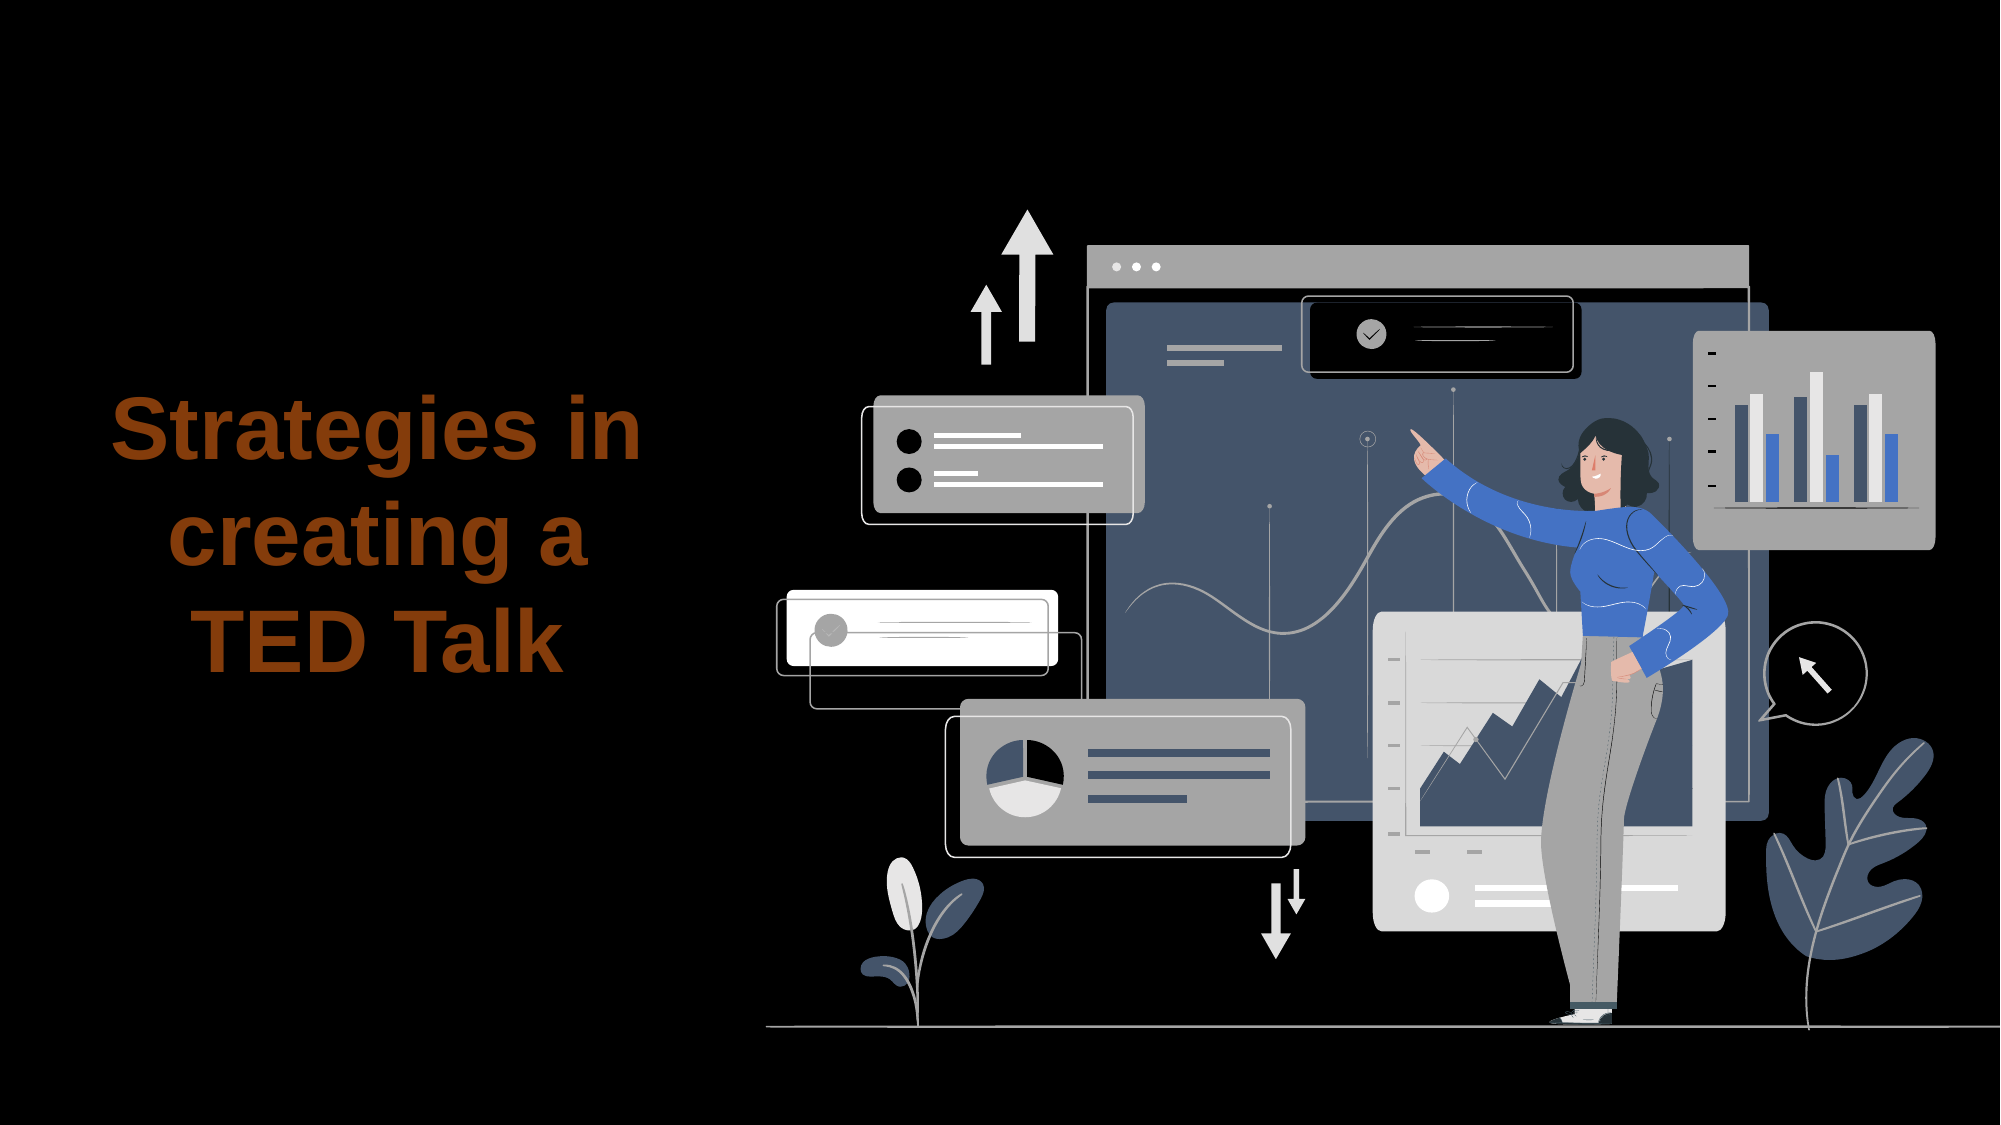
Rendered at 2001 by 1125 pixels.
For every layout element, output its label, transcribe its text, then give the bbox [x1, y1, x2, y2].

text_box [810, 632, 1082, 709]
text_box [1736, 551, 1769, 821]
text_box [1260, 869, 1306, 960]
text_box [959, 698, 1306, 846]
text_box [1758, 621, 1868, 726]
text_box [1372, 803, 1403, 932]
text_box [1765, 737, 1936, 1030]
text_box [1001, 209, 1054, 342]
text_box [945, 716, 1291, 858]
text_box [1354, 319, 1553, 349]
text_box Strategies in creating a TED Talk [54, 362, 701, 698]
text_box [1306, 803, 1372, 821]
text_box [1751, 302, 1769, 330]
text_box [970, 284, 1002, 365]
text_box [1387, 631, 1403, 913]
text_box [1403, 417, 1736, 1025]
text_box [859, 857, 986, 1027]
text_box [1086, 245, 1750, 803]
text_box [1692, 330, 1936, 551]
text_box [776, 589, 1059, 676]
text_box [861, 395, 1145, 525]
